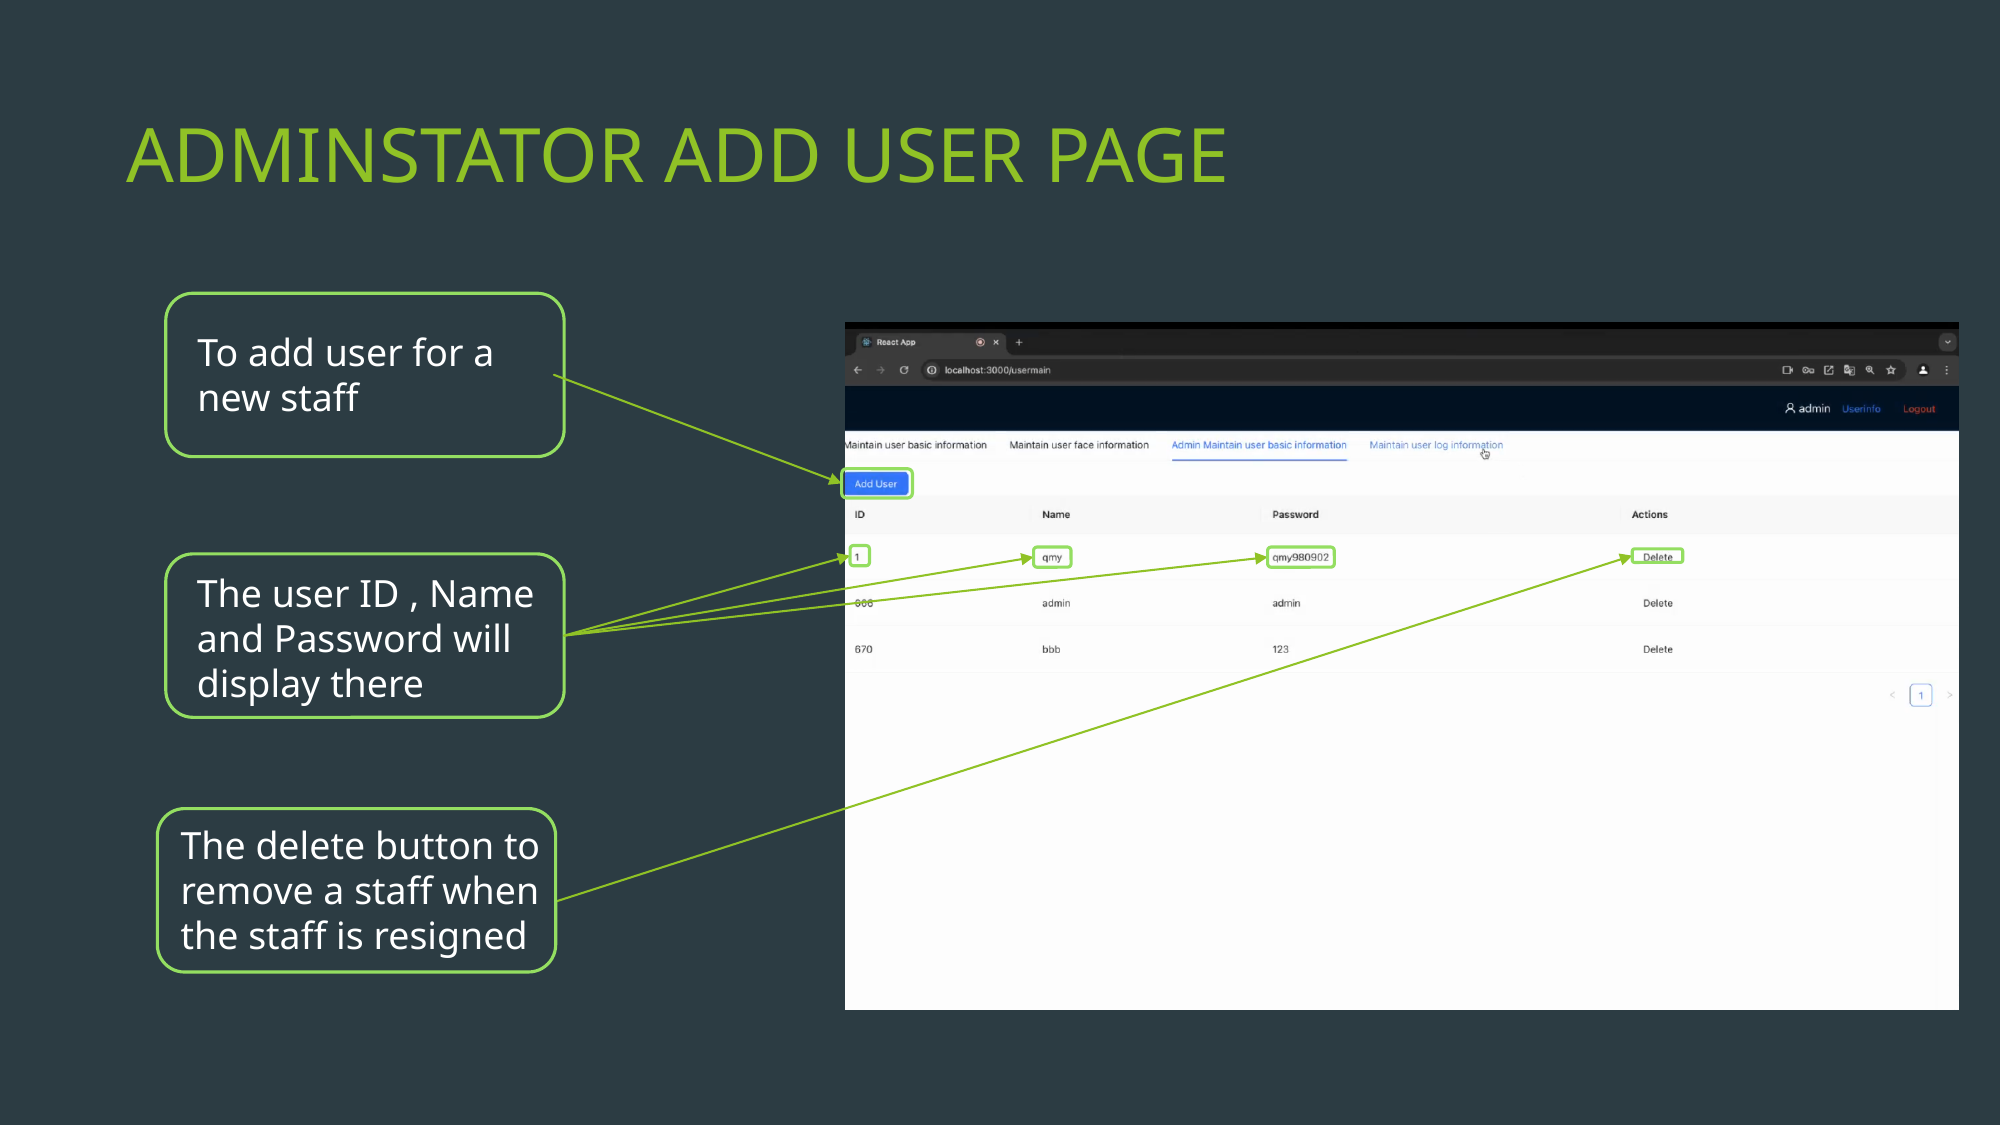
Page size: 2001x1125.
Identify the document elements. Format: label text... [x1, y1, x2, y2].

title ADMINSTATOR ADD USER PAGE [111, 99, 1522, 317]
text_box The delete button to remove a staff when the staff is resigned [165, 814, 587, 965]
text_box To add user for a new staff [182, 322, 565, 427]
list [845, 321, 1959, 1010]
text_box [155, 807, 549, 974]
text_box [553, 374, 843, 484]
text_box [164, 552, 553, 719]
text_box [164, 291, 566, 459]
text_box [555, 555, 1633, 903]
text_box The user ID , Name and Password will display there [182, 562, 550, 713]
